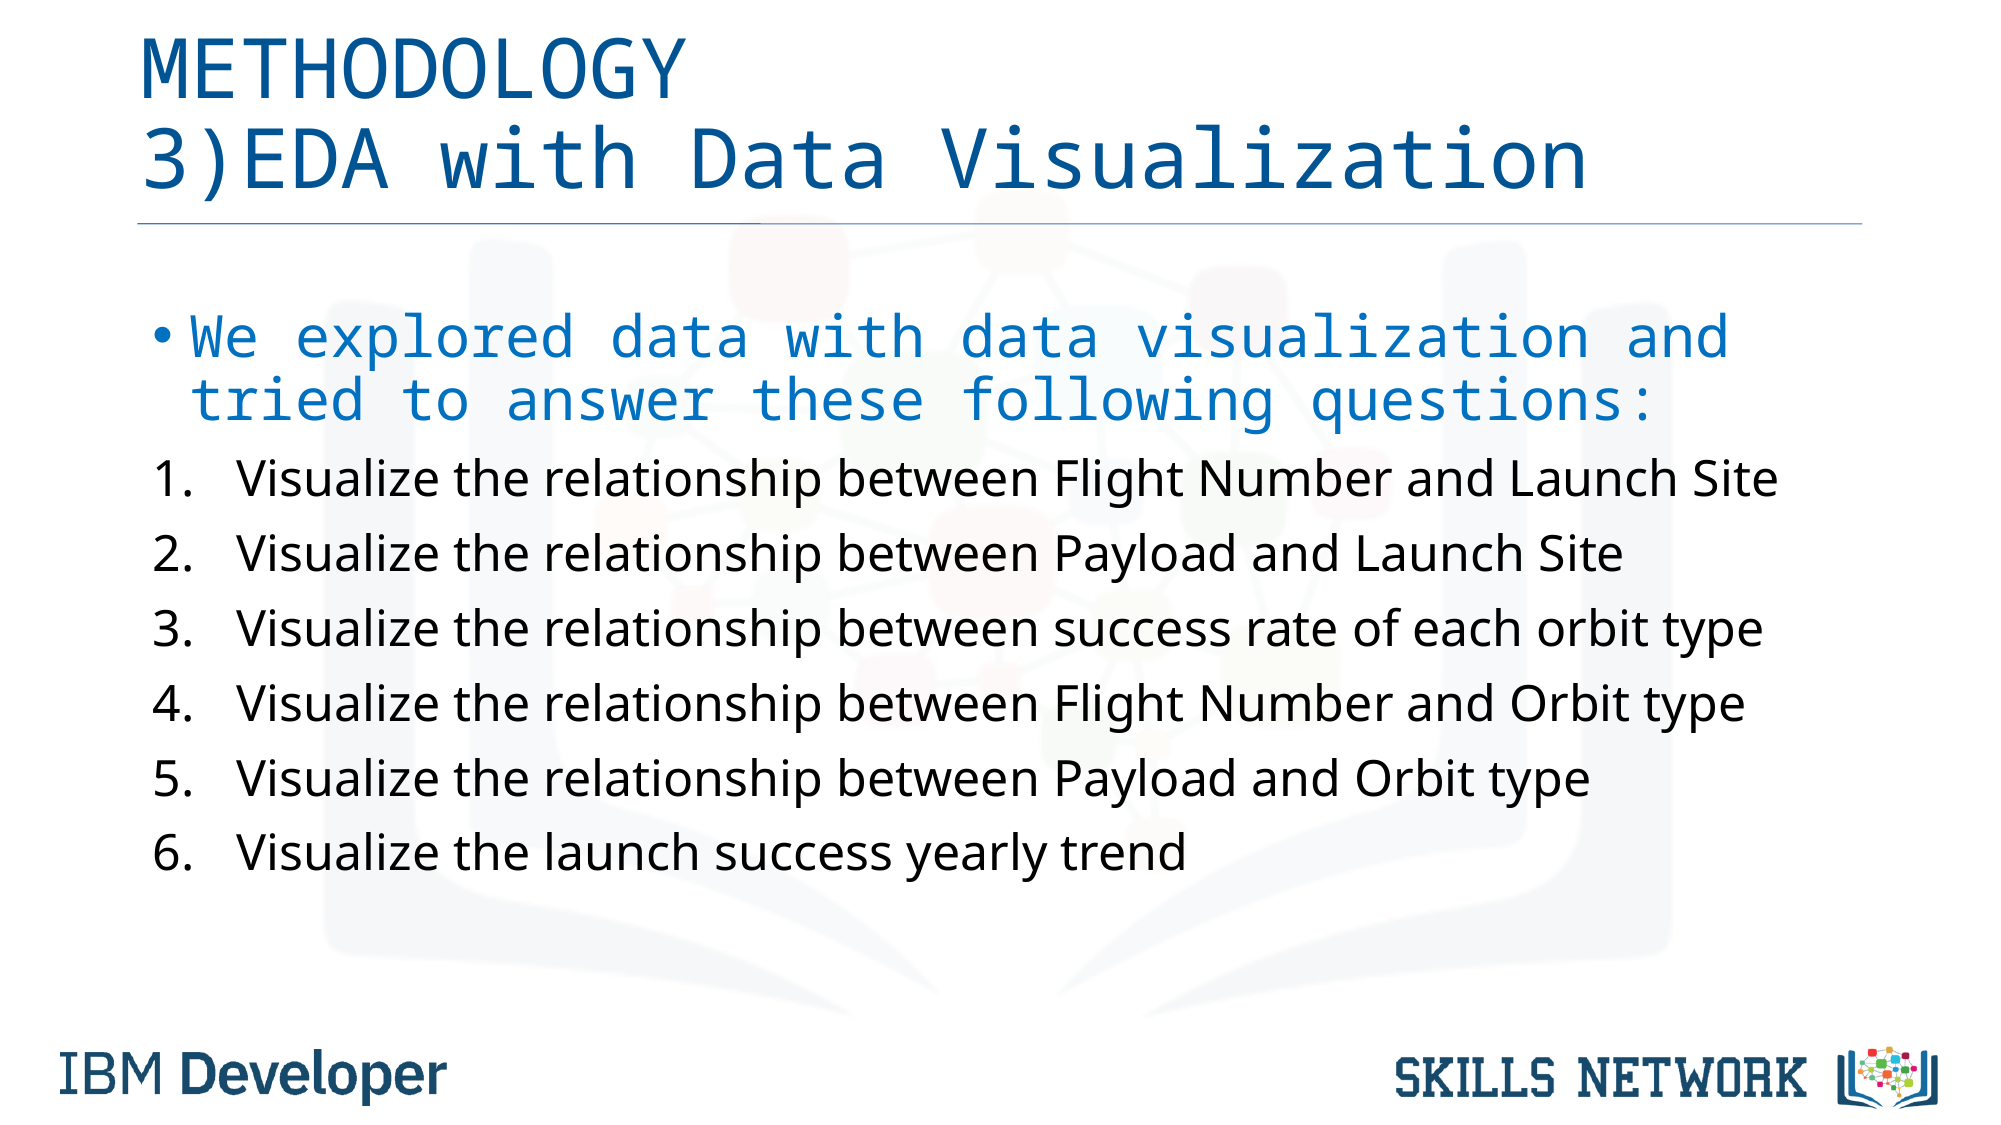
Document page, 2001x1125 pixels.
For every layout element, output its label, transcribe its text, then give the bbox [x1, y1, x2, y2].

picture [1390, 1045, 1945, 1111]
picture [55, 1045, 459, 1108]
title METHODOLOGY 3)EDA with Data Visualization [125, 7, 1850, 226]
list We explored data with data visualization and tried to answer these following questions: Visualize the relationship between Flight Number and Launch Site Visualize the relationship between Payload and Launch Site Visualize the relationship between success rate of each orbit type Visualize the relationship between Flight Number and Orbit type Visualize the relationship between Payload and Orbit type Visualize the launch success yearly trend [137, 299, 1850, 1014]
